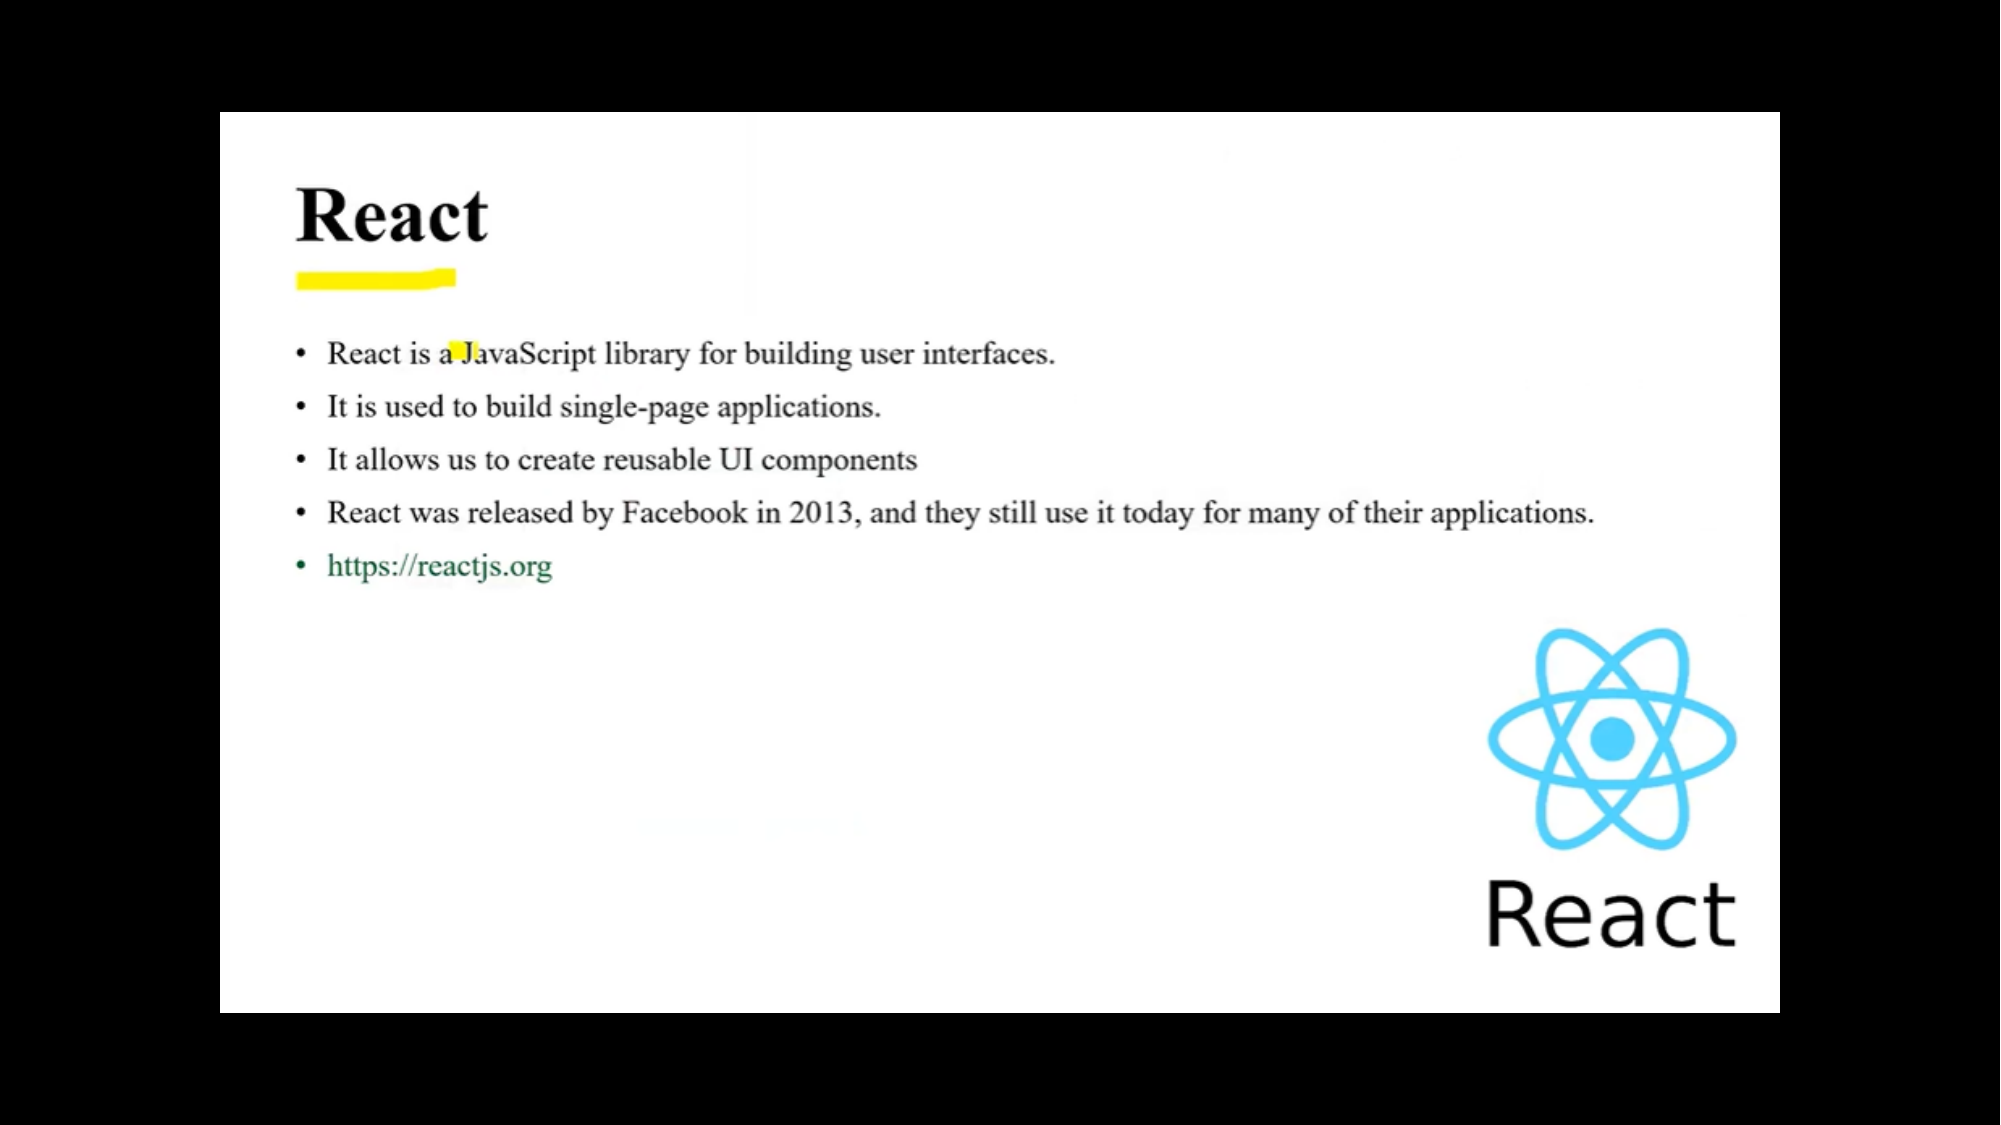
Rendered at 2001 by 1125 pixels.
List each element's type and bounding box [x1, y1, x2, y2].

picture [220, 112, 1780, 1013]
